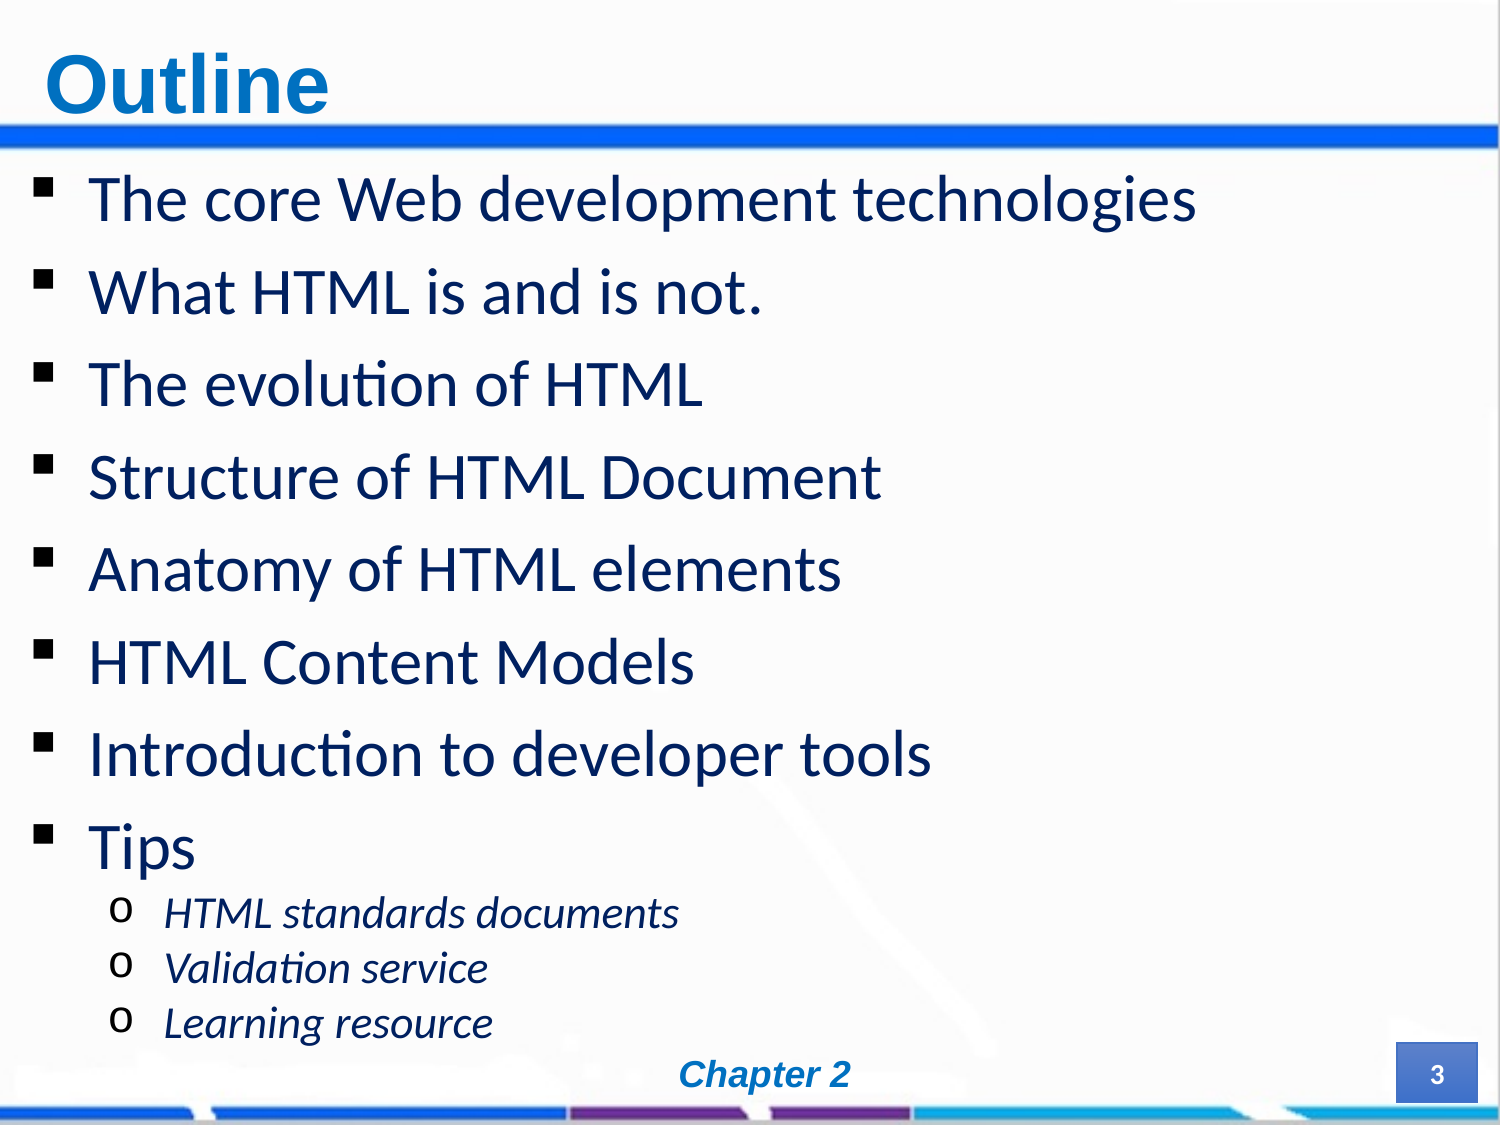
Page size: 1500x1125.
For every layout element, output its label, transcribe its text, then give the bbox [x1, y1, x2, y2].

picture [0, 0, 1500, 1125]
list The core Web development technologies What HTML is and is not. The evolution of HTML Structure of HTML Document Anatomy of HTML elements HTML Content Models Introduction to developer tools Tips HTML standards documents Validation service Learning resource [13, 147, 1432, 1084]
slide_number 3 [1396, 1042, 1478, 1103]
footer Chapter 2 [511, 1042, 1018, 1103]
title Outline [29, 47, 1323, 127]
